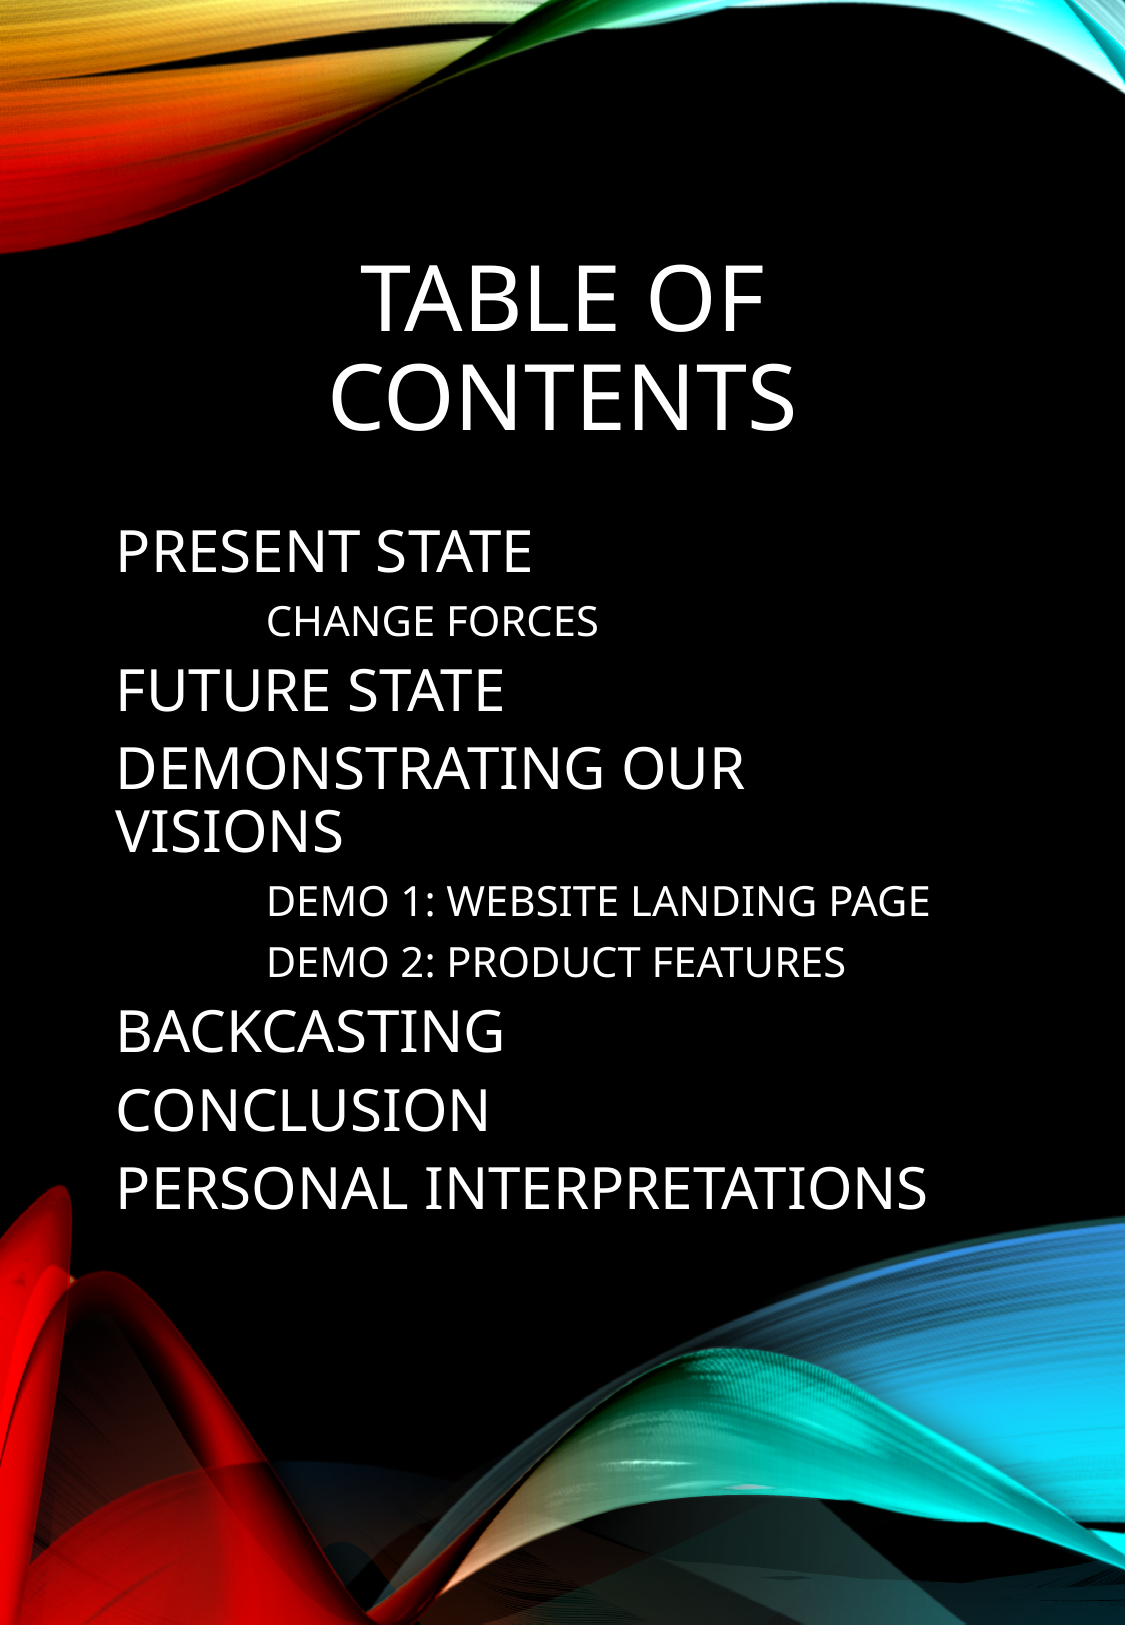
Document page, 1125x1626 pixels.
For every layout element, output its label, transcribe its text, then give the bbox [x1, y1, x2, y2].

subtitle PRESENT STATE CHANGE FORCES FUTURE STATE DEMONSTRATING OUR VISIONS DEMO 1: WEBSITE LANDING PAGE DEMO 2: PRODUCT FEATURES BACKCASTING CONCLUSION PERSONAL INTERPRETATIONS [100, 514, 1001, 1232]
picture [0, 1183, 1125, 1625]
title Table of contents [112, 231, 1013, 458]
picture [0, 0, 1125, 257]
